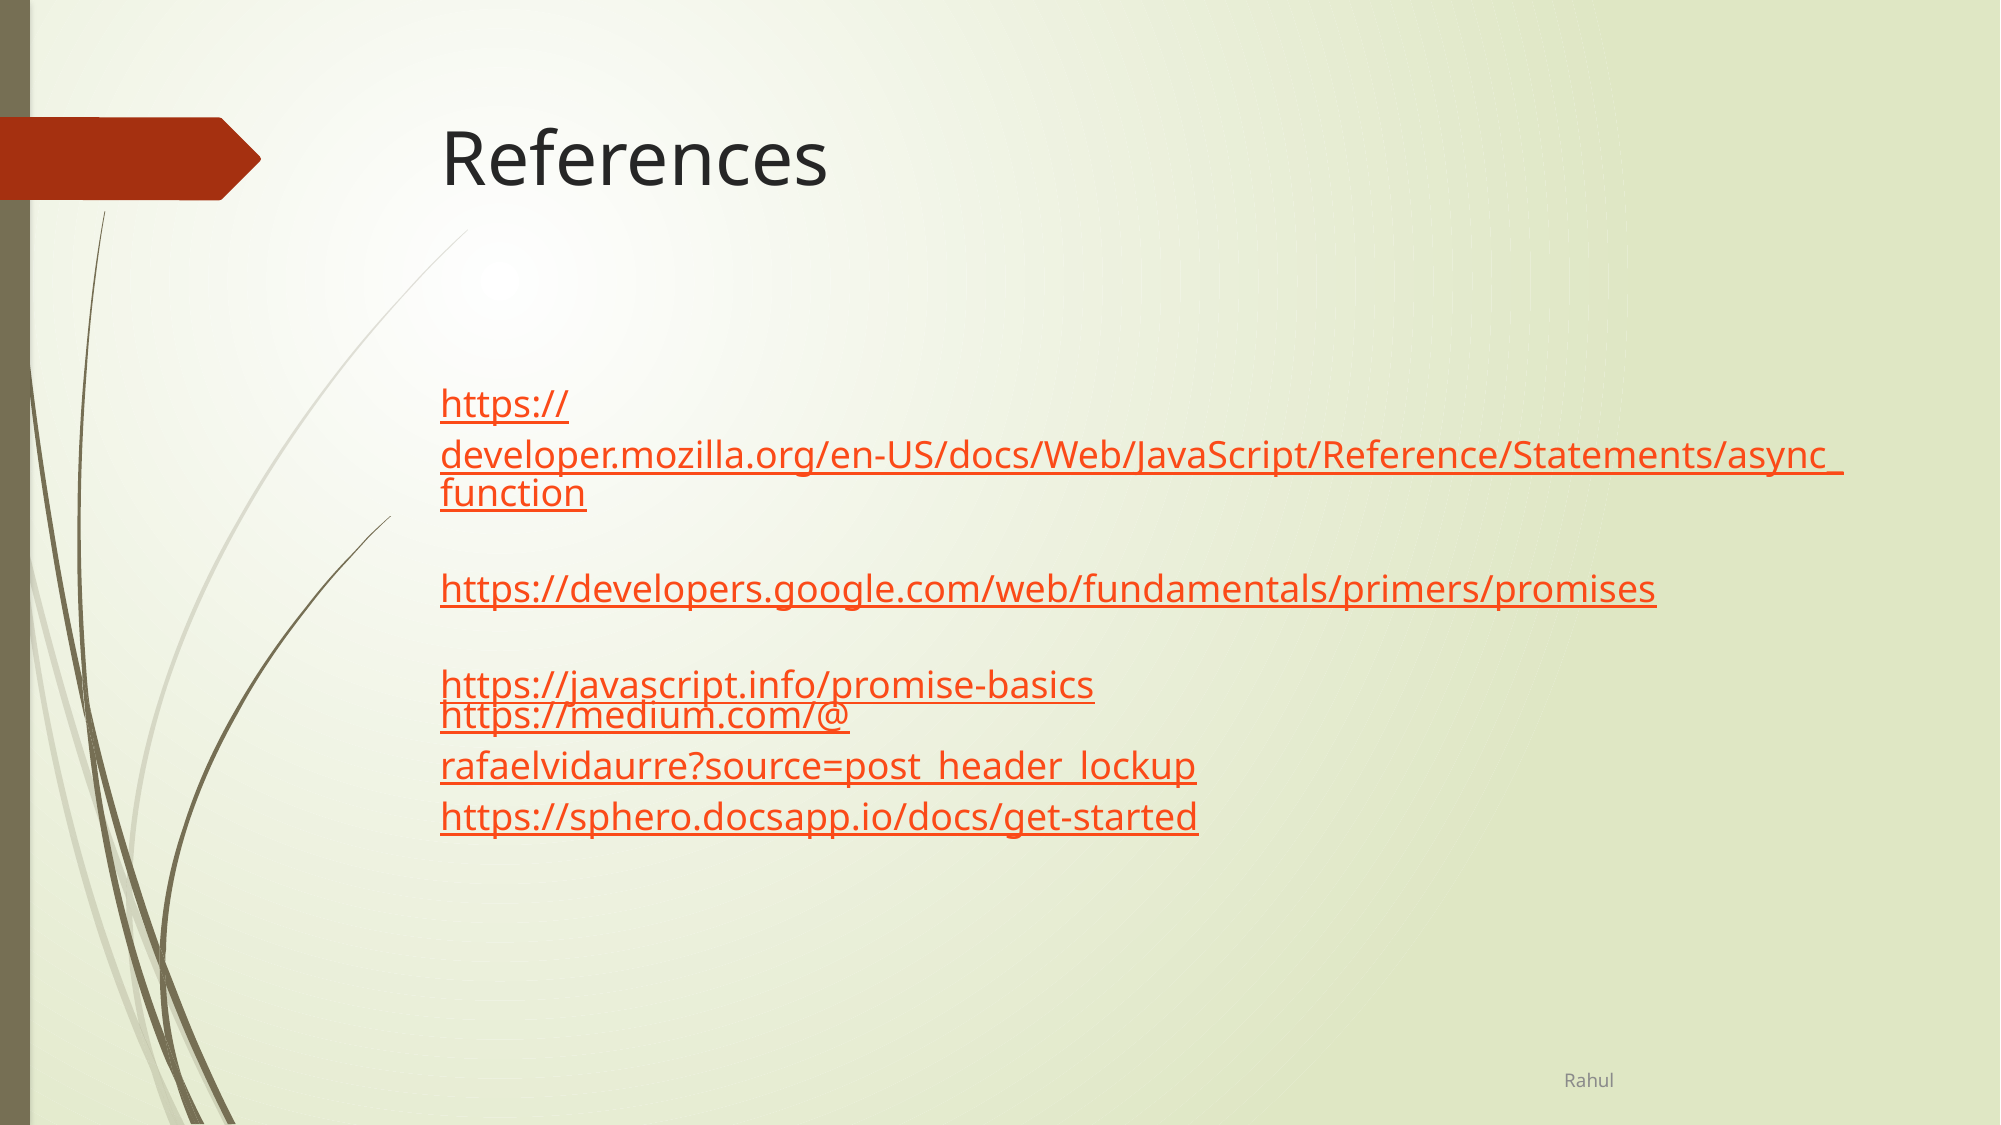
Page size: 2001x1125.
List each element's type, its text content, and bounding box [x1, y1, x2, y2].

footer Rahul [1549, 1047, 1670, 1113]
title References [425, 102, 1888, 313]
text_box https://medium.com/@rafaelvidaurre?source=post_header_lockup https://sphero.docsapp.io/docs/get-started [425, 683, 1426, 941]
text_box https://developer.mozilla.org/en-US/docs/Web/JavaScript/Reference/Statements/async_function https://developers.google.com/web/fundamentals/primers/promises https://javascript.info/promise-basics [425, 373, 1865, 727]
